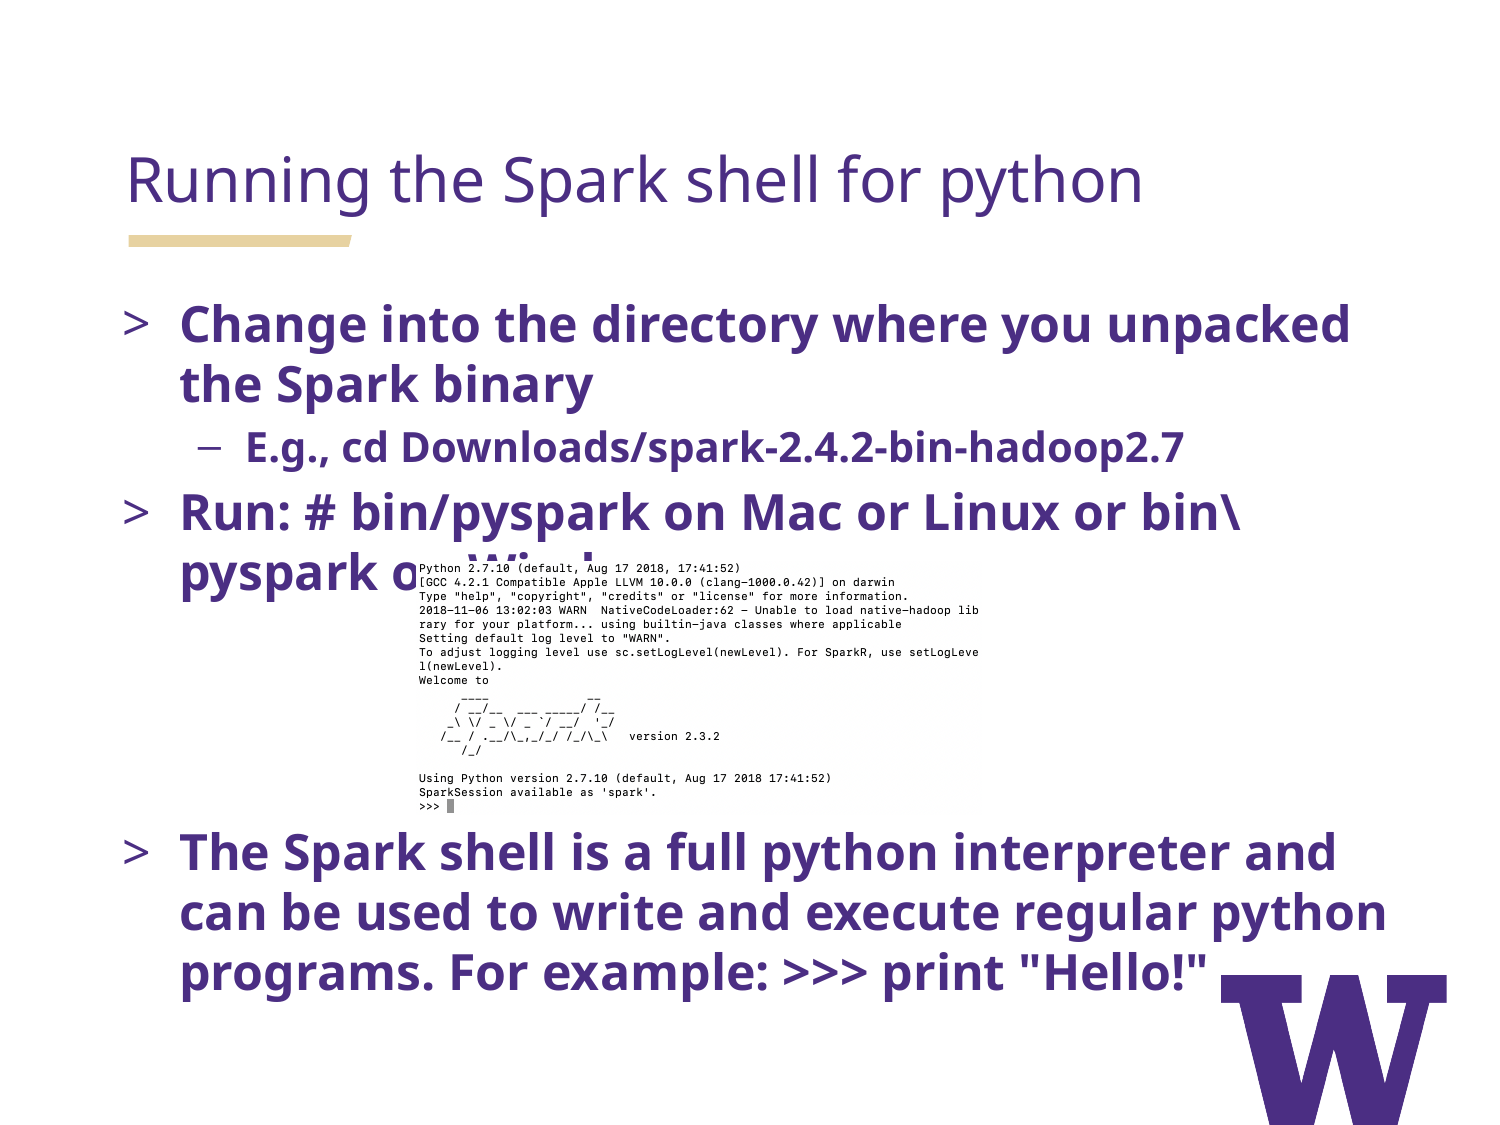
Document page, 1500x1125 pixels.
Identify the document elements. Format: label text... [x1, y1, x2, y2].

picture [416, 560, 983, 816]
list Running the Spark shell for python [110, 60, 1453, 224]
picture [128, 235, 352, 247]
picture [1221, 975, 1447, 1125]
list Change into the directory where you unpacked the Spark binary E.g., cd Downloads/spark-2.4.2-bin-hadoop2.7 Run: # bin/pyspark on Mac or Linux or bin\pyspark on Windows The Spark shell is a full python interpreter and can be used to write and execute regular python programs. For example: >>> print "Hello!" [108, 284, 1453, 944]
